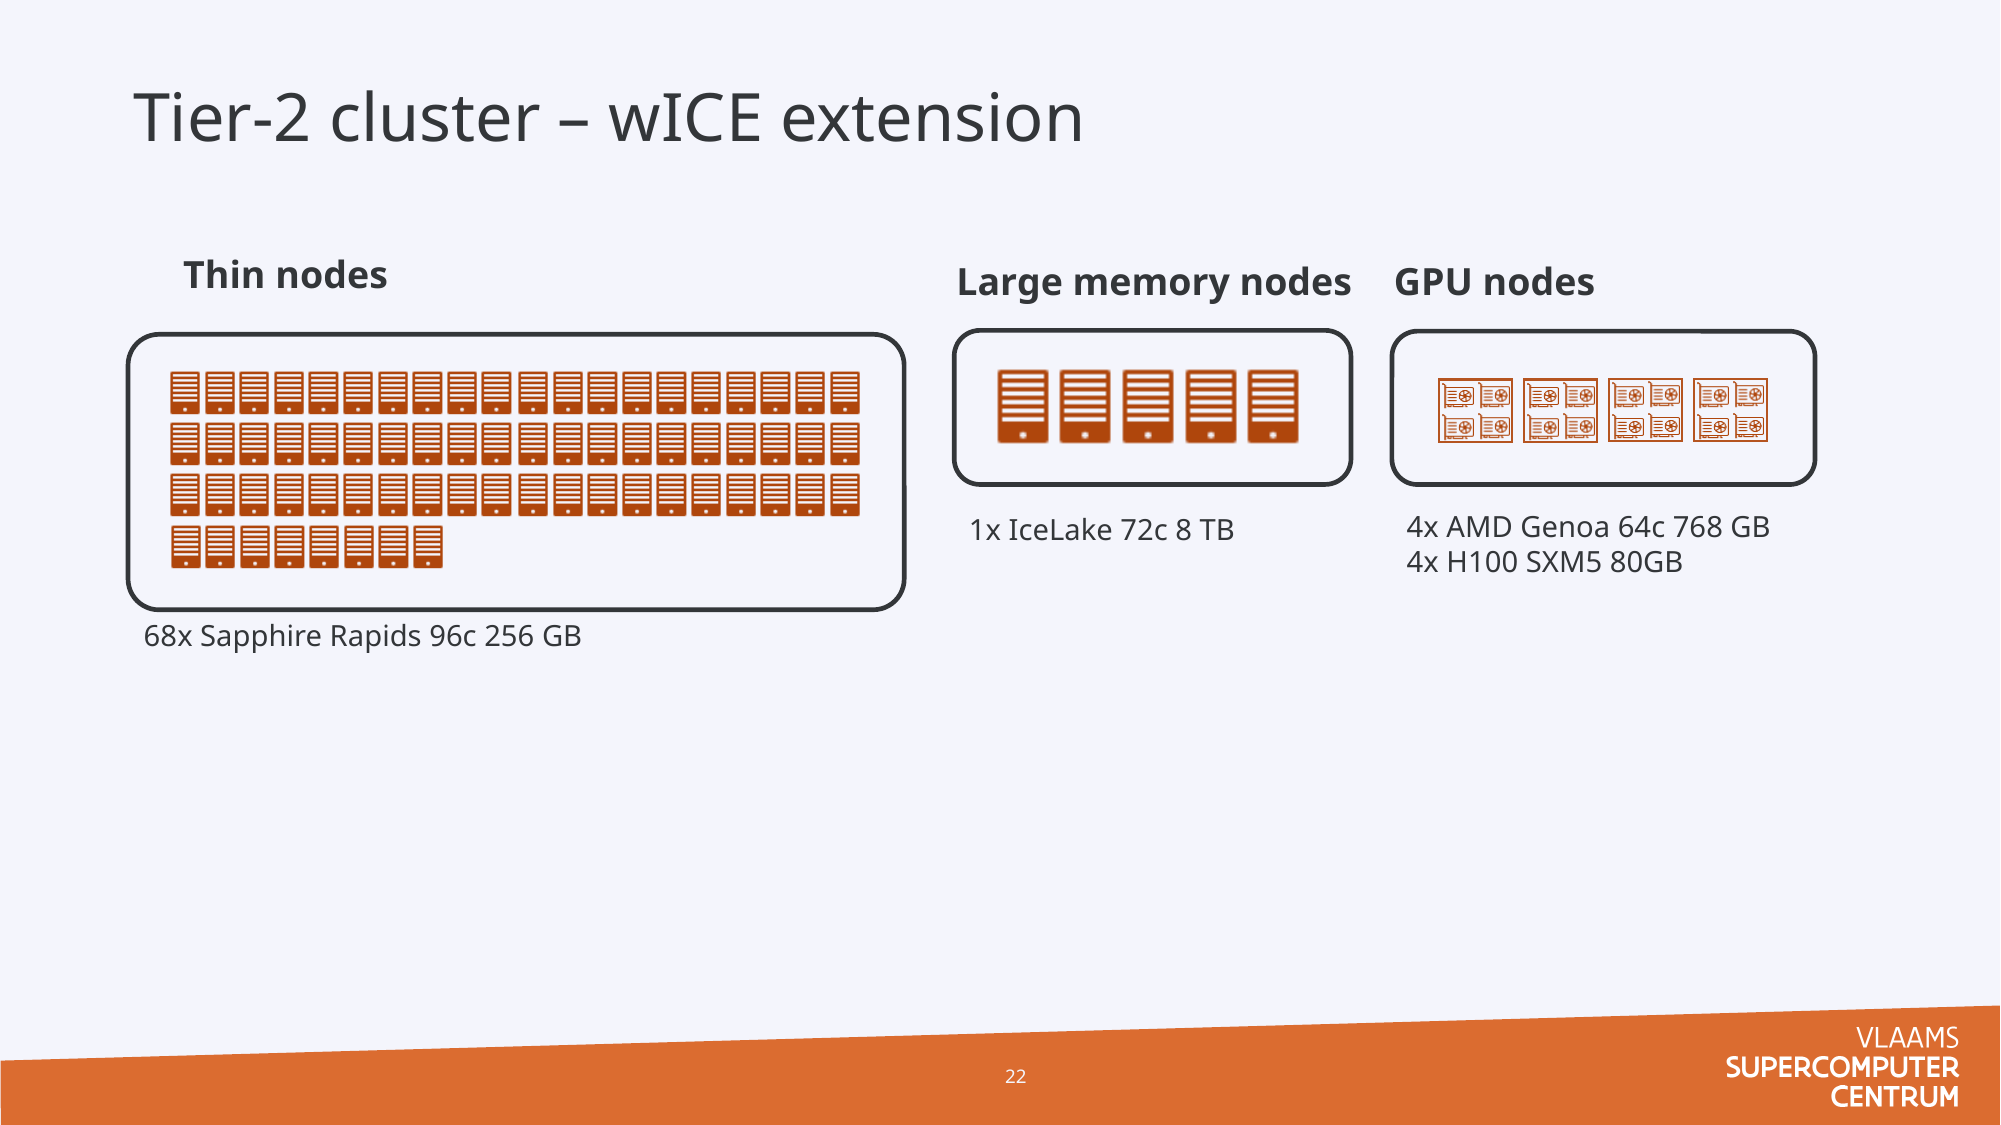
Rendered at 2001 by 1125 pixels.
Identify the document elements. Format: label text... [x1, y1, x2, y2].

picture [1725, 1021, 1960, 1117]
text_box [1377, 250, 1815, 587]
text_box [947, 250, 1361, 590]
text_box [126, 333, 906, 609]
text_box Tier-2 cluster – wICE extension [118, 54, 1941, 185]
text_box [168, 368, 513, 572]
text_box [516, 368, 861, 520]
text_box Thin nodes [168, 243, 404, 304]
text_box 68x Sapphire Rapids 96c 256 GB [129, 609, 906, 695]
text_box 22 [958, 1047, 1042, 1108]
